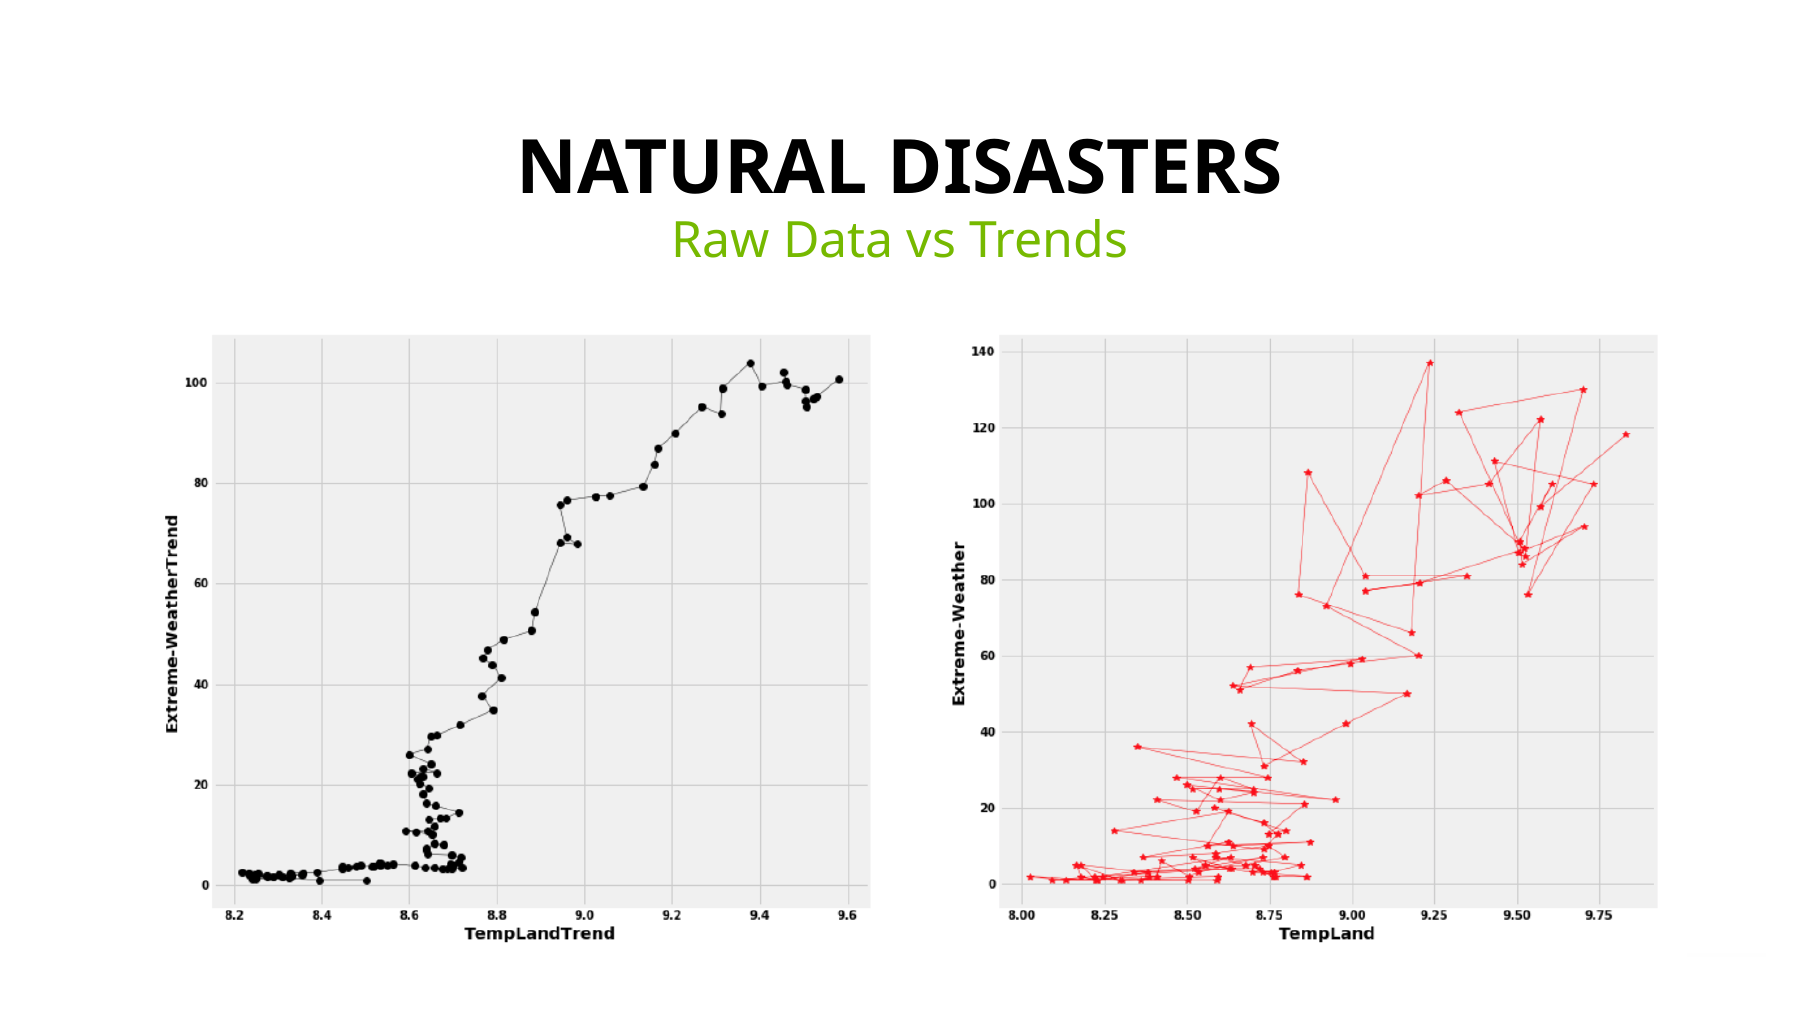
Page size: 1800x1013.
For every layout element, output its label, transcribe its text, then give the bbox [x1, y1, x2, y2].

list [116, 292, 1684, 952]
list Raw Data vs Trends [81, 206, 1719, 294]
title Natural disasters [81, 120, 1719, 206]
